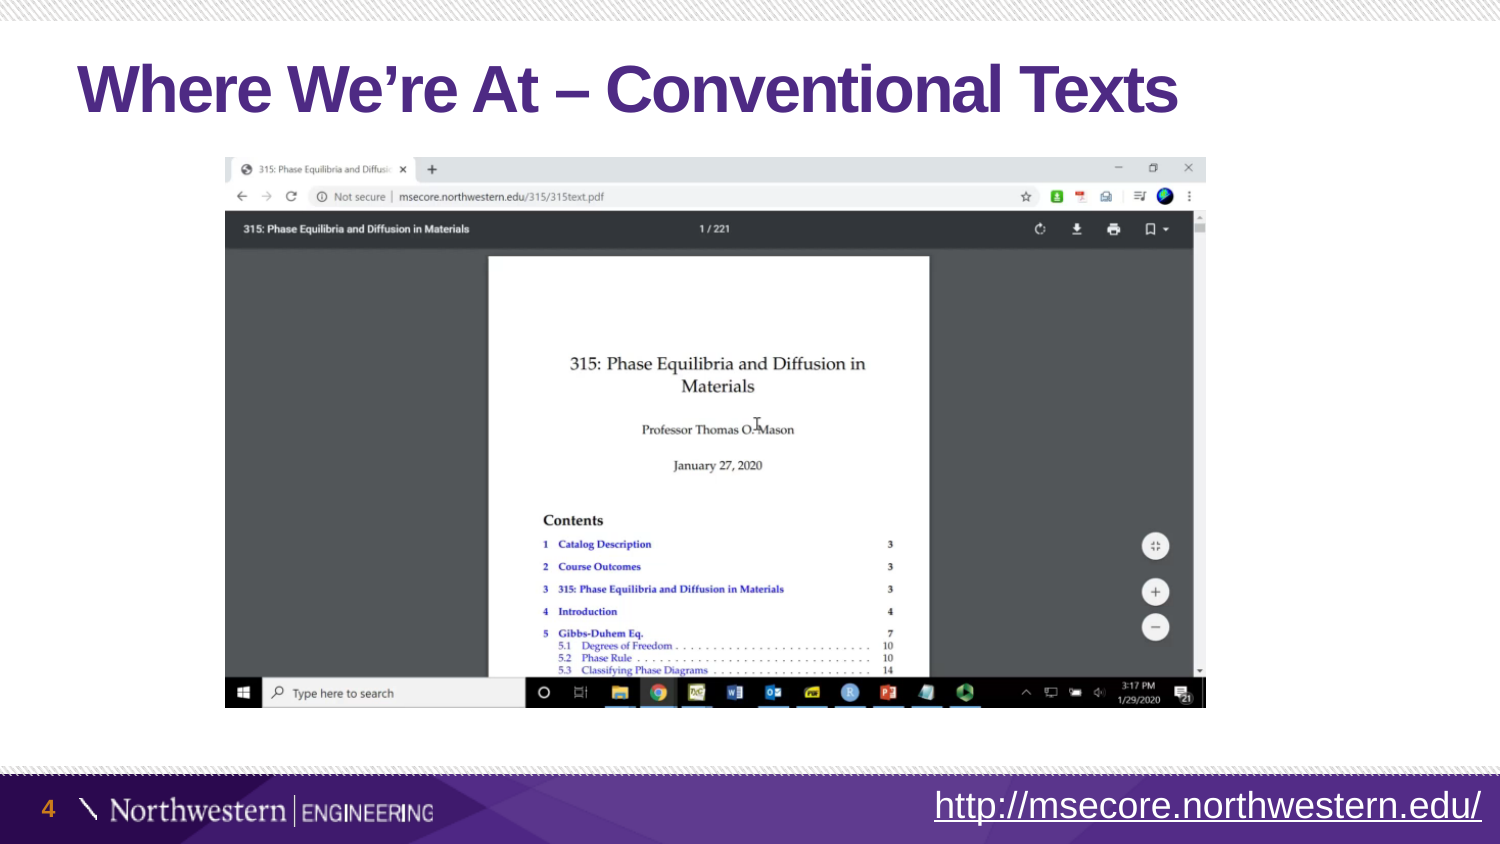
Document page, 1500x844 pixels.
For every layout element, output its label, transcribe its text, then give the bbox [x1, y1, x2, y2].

title Where We’re At – Conventional Texts [78, 0, 1487, 127]
picture [0, 774, 1500, 844]
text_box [224, 156, 1207, 709]
text_box http://msecore.northwestern.edu/ [919, 773, 1497, 834]
slide_number 4 [22, 784, 79, 830]
